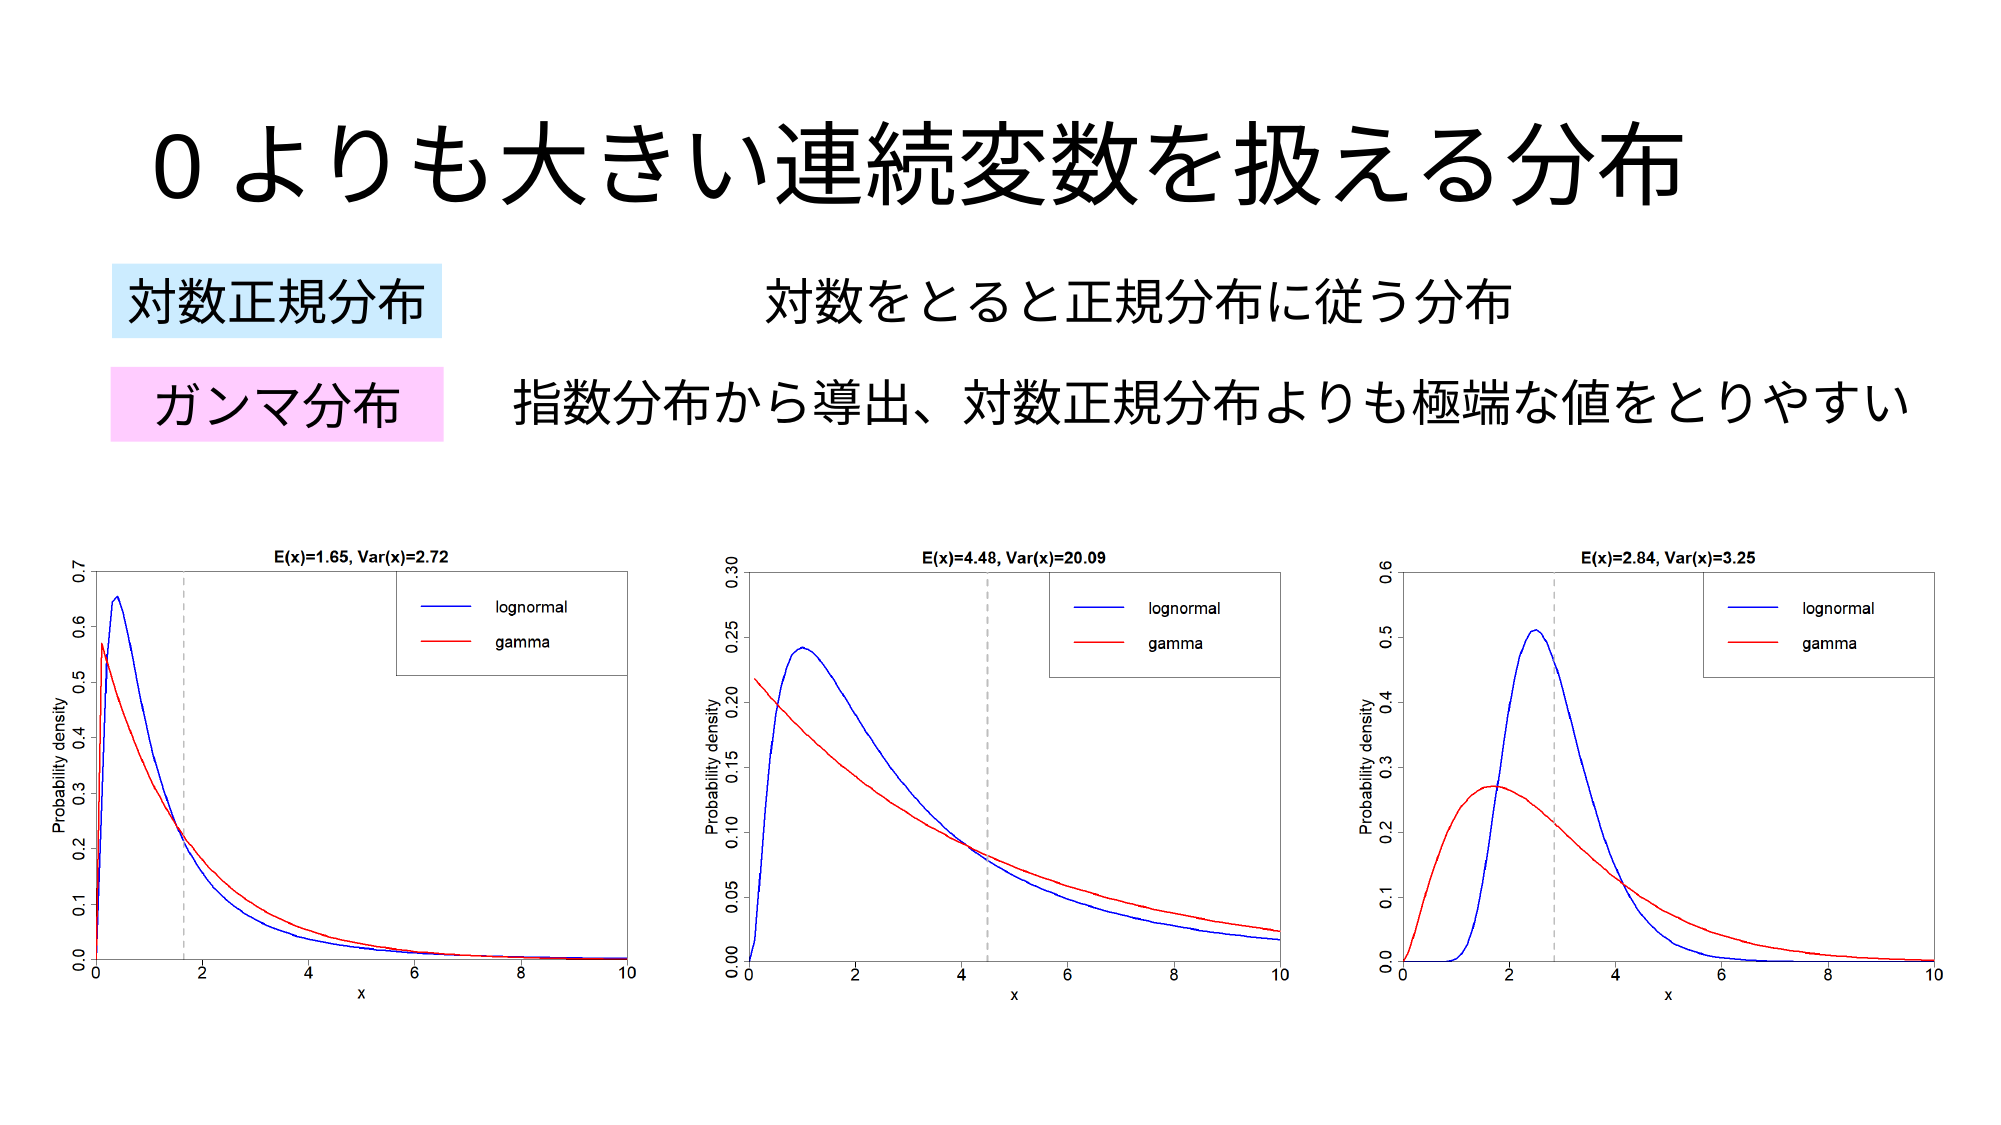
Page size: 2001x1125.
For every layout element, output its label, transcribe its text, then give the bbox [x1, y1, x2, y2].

text_box 指数分布から導出、対数正規分布よりも極端な値をとりやすい [497, 364, 1927, 439]
picture [1353, 542, 1954, 1012]
picture [46, 541, 647, 1010]
text_box 0よりも大きい連続変数を扱える分布 [137, 59, 1863, 278]
picture [699, 542, 1301, 1012]
text_box 対数正規分布 [112, 263, 442, 339]
text_box ガンマ分布 [110, 366, 444, 442]
